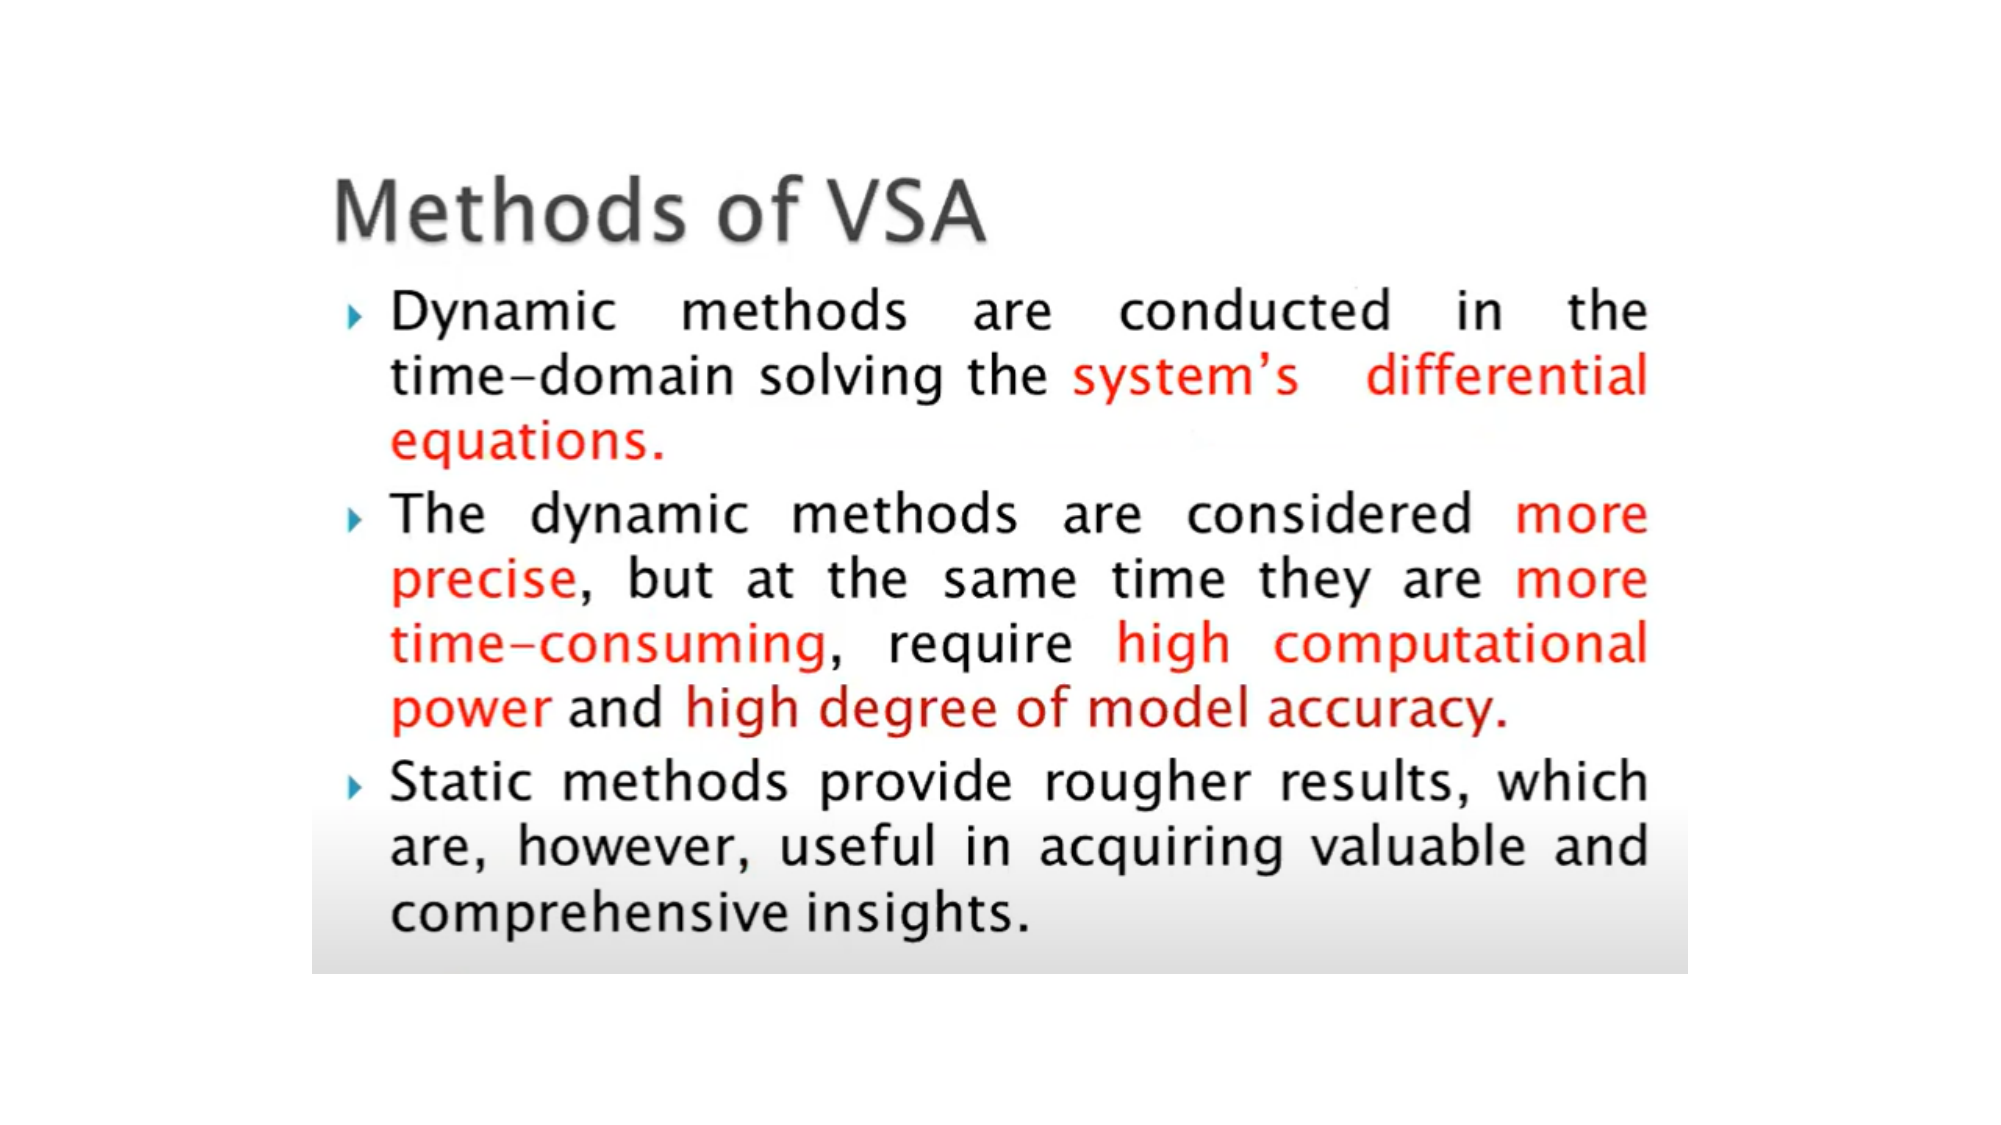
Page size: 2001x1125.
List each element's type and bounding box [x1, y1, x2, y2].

picture [312, 151, 1688, 974]
